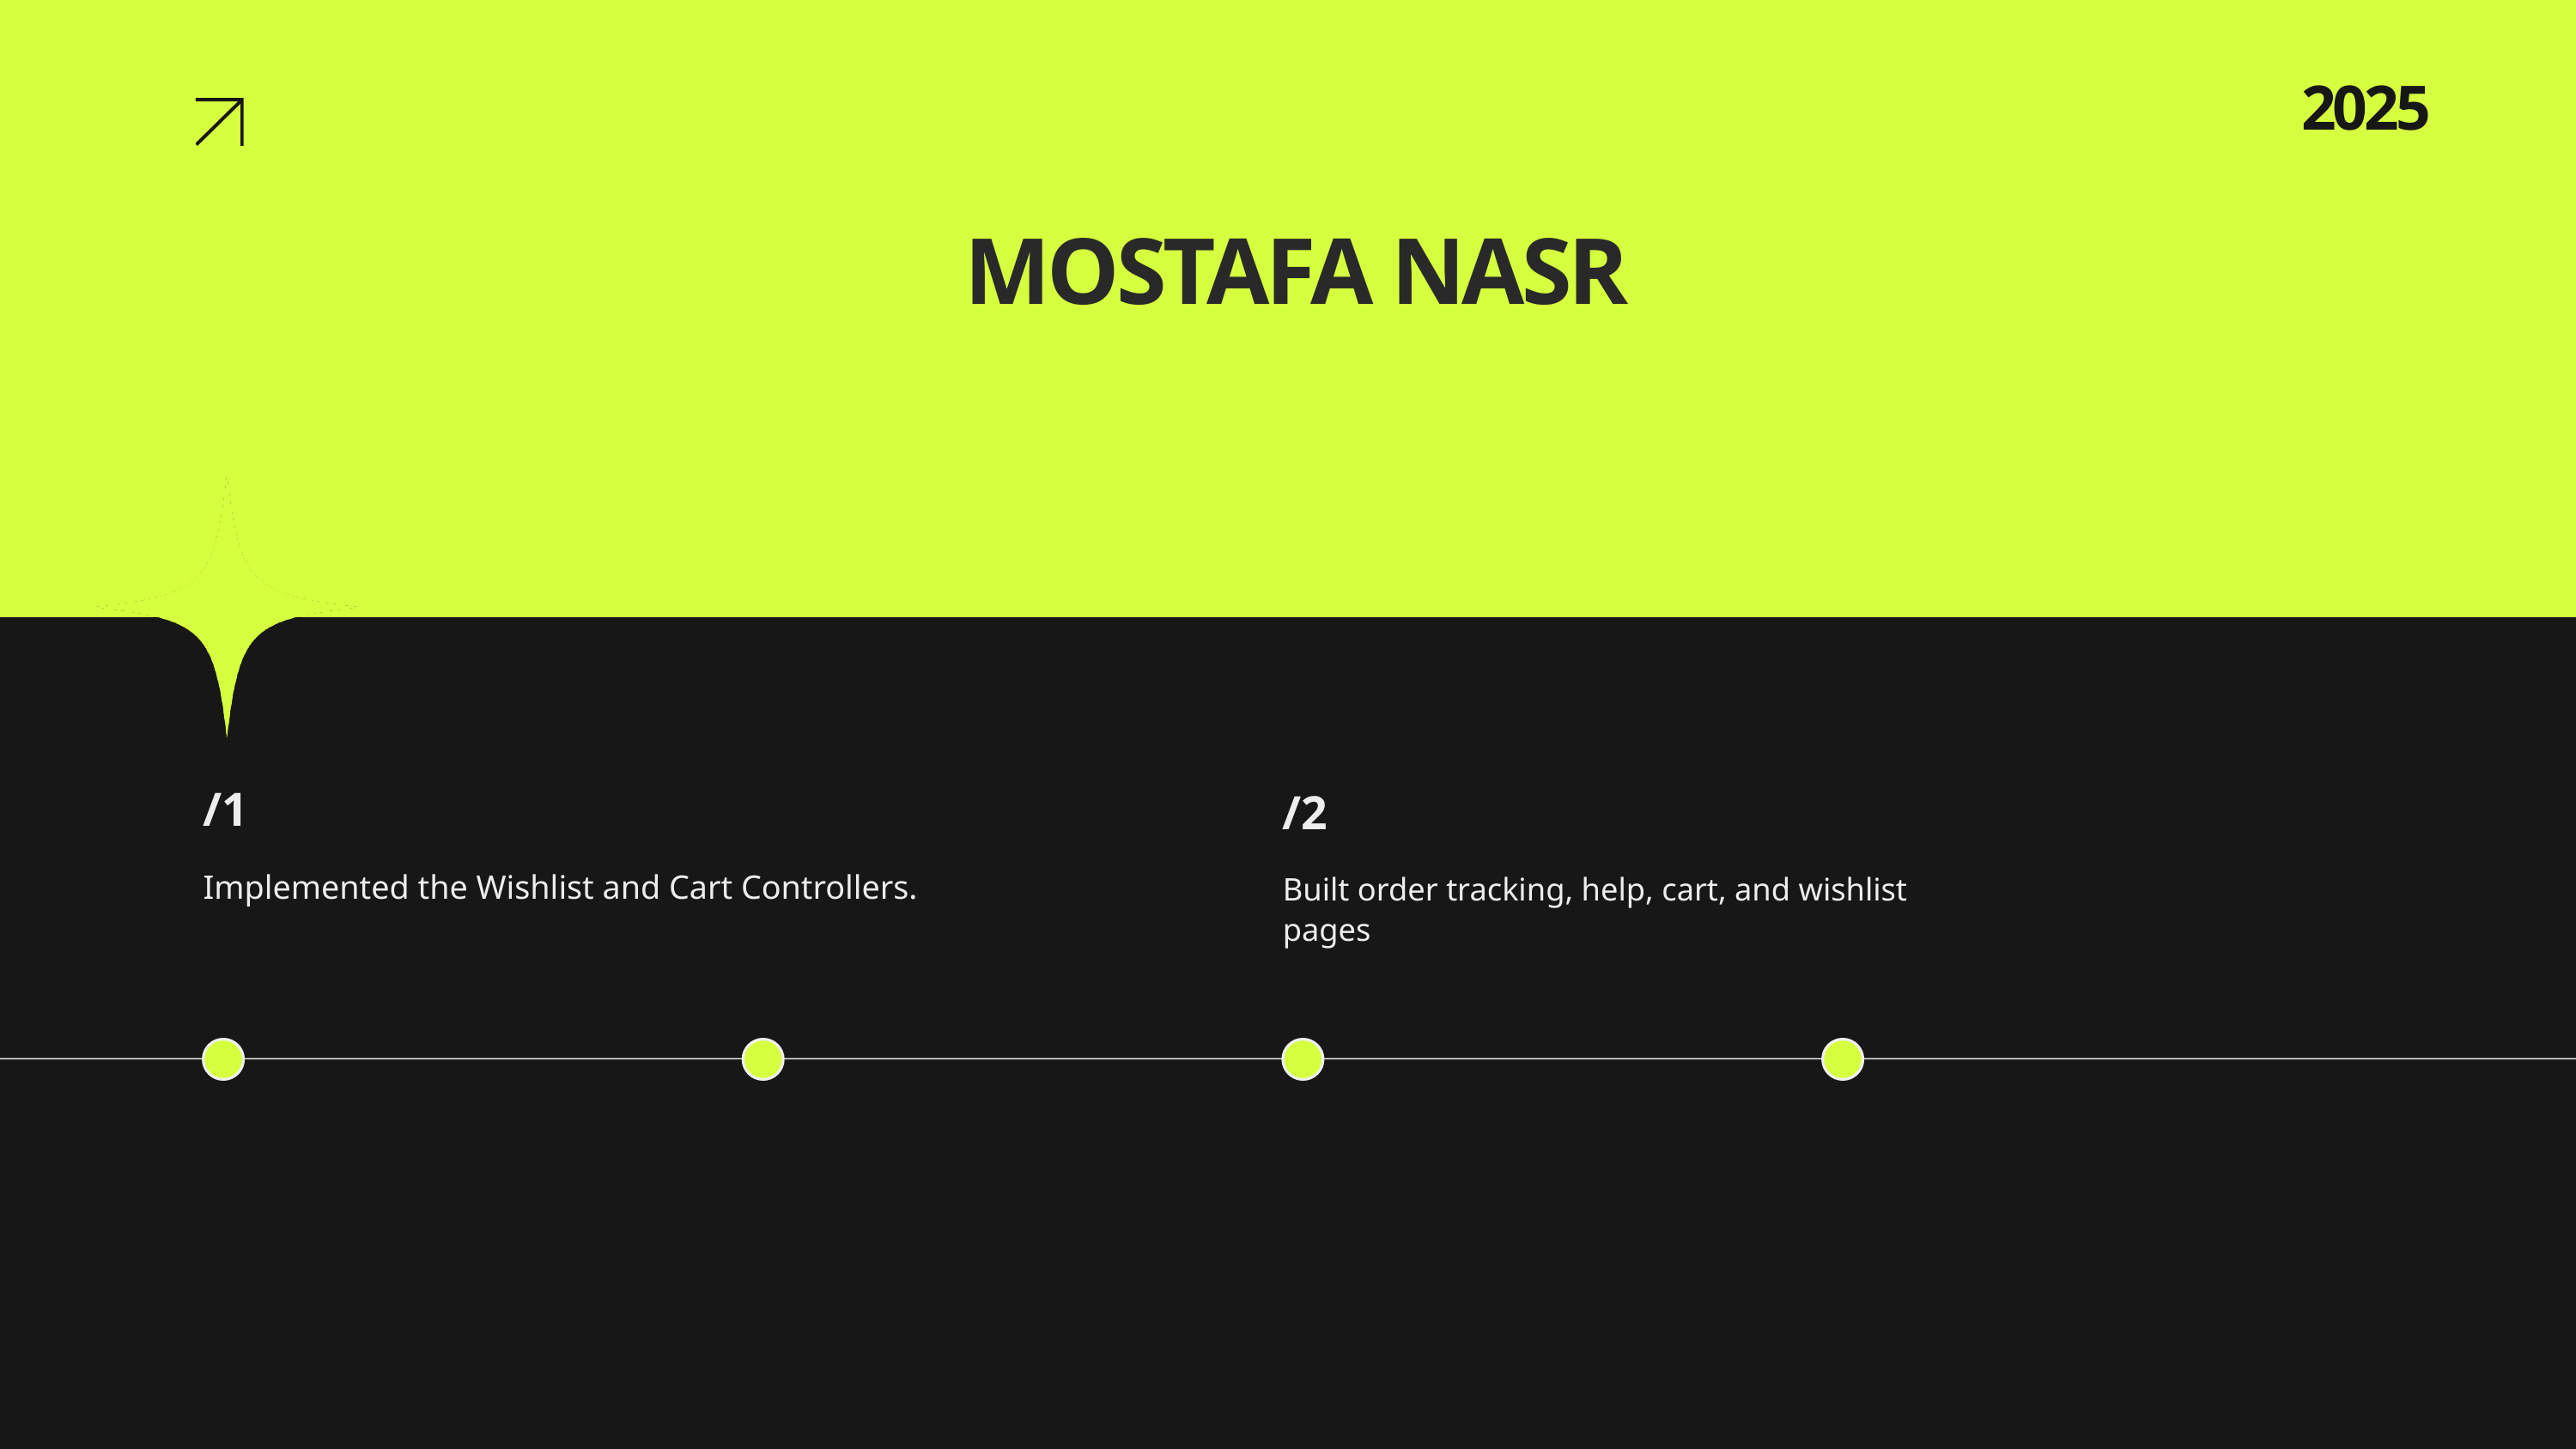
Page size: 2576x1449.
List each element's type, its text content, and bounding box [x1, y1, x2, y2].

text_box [203, 1039, 244, 1080]
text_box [743, 1039, 784, 1080]
text_box Built order tracking, help, cart, and wishlist pages [1283, 867, 1978, 948]
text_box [0, 0, 2576, 618]
text_box /1 [203, 780, 577, 836]
text_box /2 [1283, 784, 1656, 840]
text_box Implemented the Wishlist and Cart Controllers. [203, 864, 930, 906]
text_box [95, 627, 358, 738]
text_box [1282, 1039, 1324, 1080]
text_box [1822, 1039, 1863, 1080]
